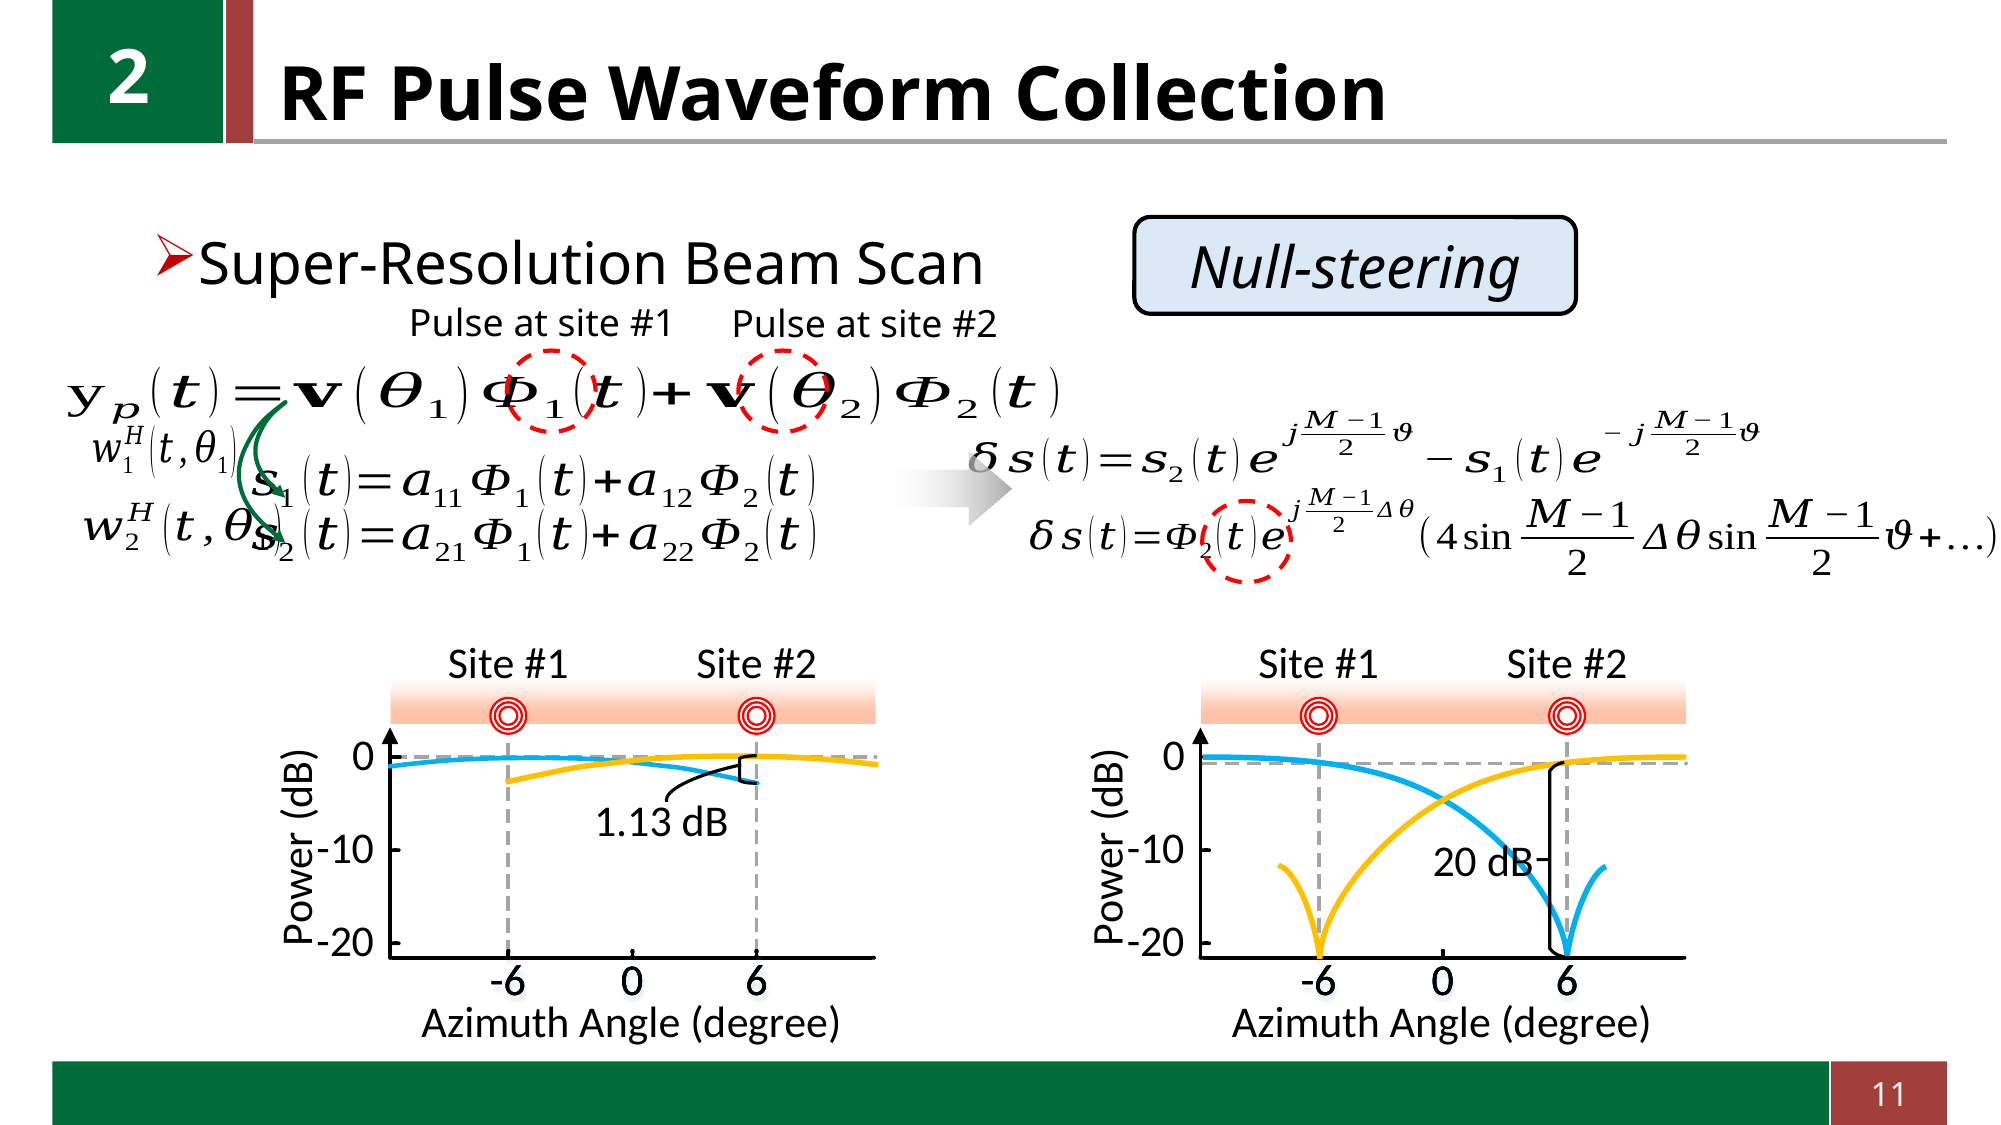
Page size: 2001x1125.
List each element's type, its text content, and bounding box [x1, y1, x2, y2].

text_box Pulse at site #2 [716, 293, 1039, 353]
text_box Pulse at site #1 [394, 291, 717, 352]
title RF Pulse Waveform Collection [263, 47, 1682, 145]
text_box [882, 448, 1013, 528]
text_box [737, 353, 829, 433]
picture [1067, 623, 1690, 1073]
text_box [1201, 499, 1293, 584]
text_box [505, 352, 597, 433]
text_box Null-steering [1133, 215, 1578, 315]
text_box Super-Resolution Beam Scan [137, 227, 1485, 718]
text_box [237, 401, 287, 544]
picture [256, 623, 881, 1073]
text_box 2 [93, 21, 183, 127]
